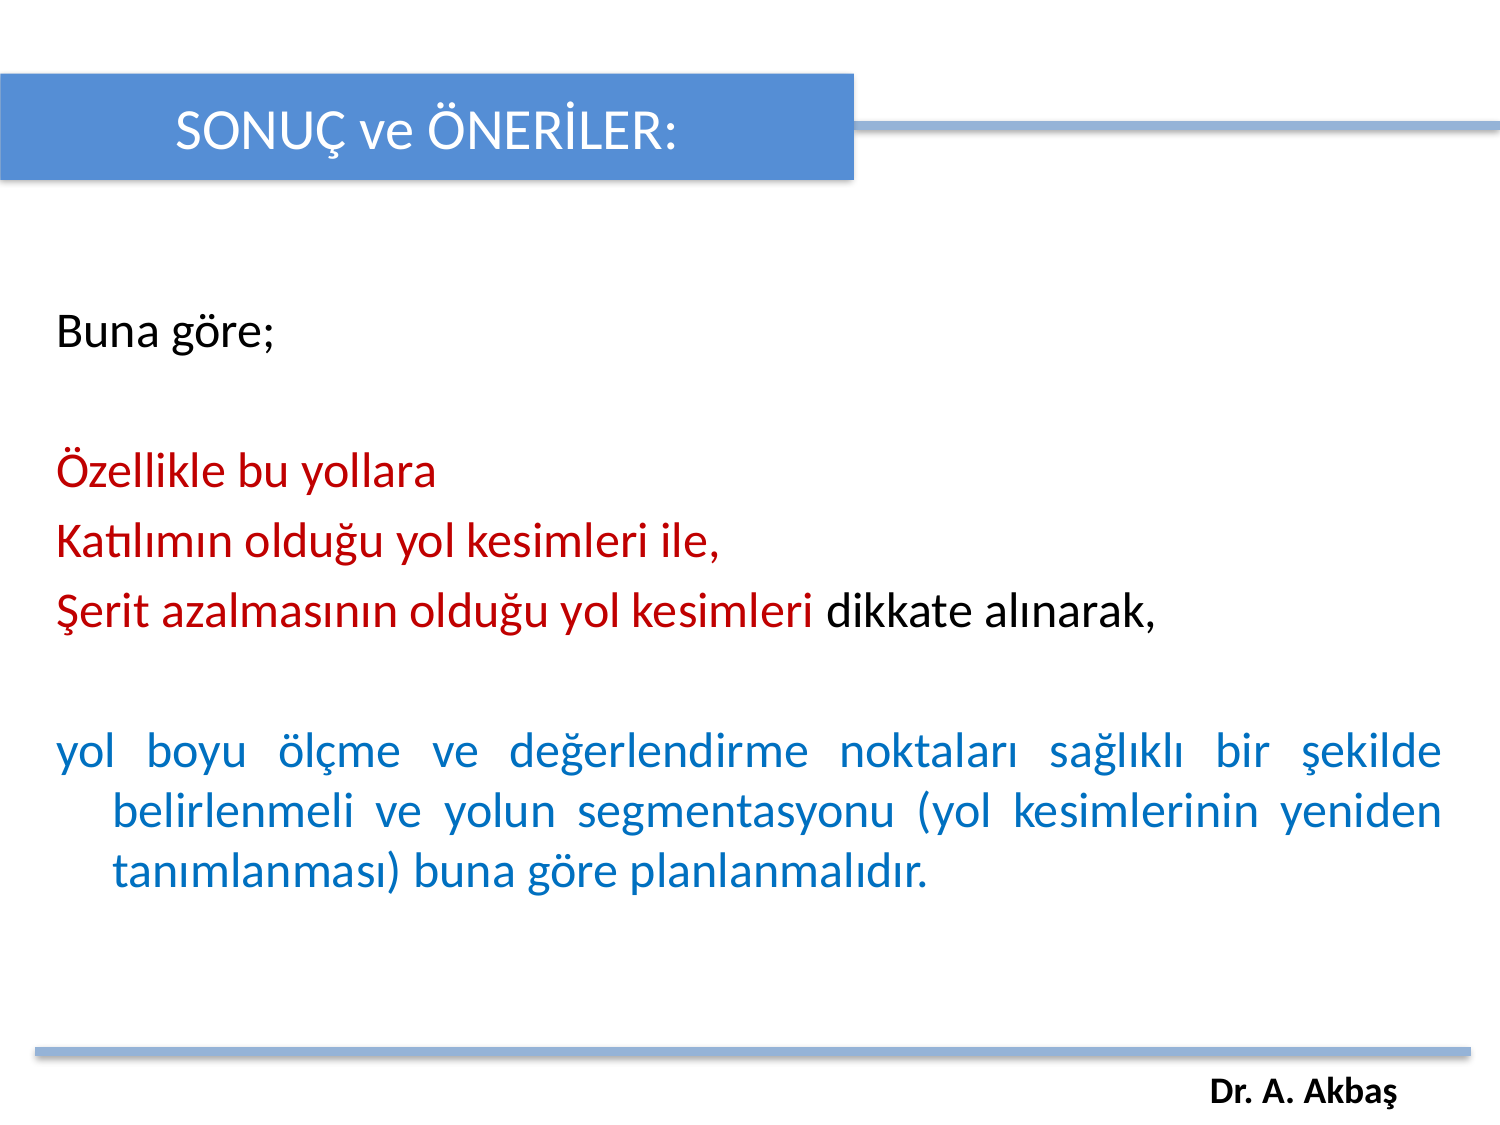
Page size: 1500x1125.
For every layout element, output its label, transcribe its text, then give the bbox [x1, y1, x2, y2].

text_box Dr. A. Akbaş [1195, 1058, 1500, 1119]
list Buna göre; Özellikle bu yollara Katılımın olduğu yol kesimleri ile, Şerit azalmasının olduğu yol kesimleri dikkate alınarak, yol boyu ölçme ve değerlendirme noktaları sağlıklı bir şekilde belirlenmeli ve yolun segmentasyonu (yol kesimlerinin yeniden tanımlanması) buna göre planlanmalıdır. [41, 219, 1459, 1035]
title SONUÇ ve ÖNERİLER: [0, 73, 854, 180]
